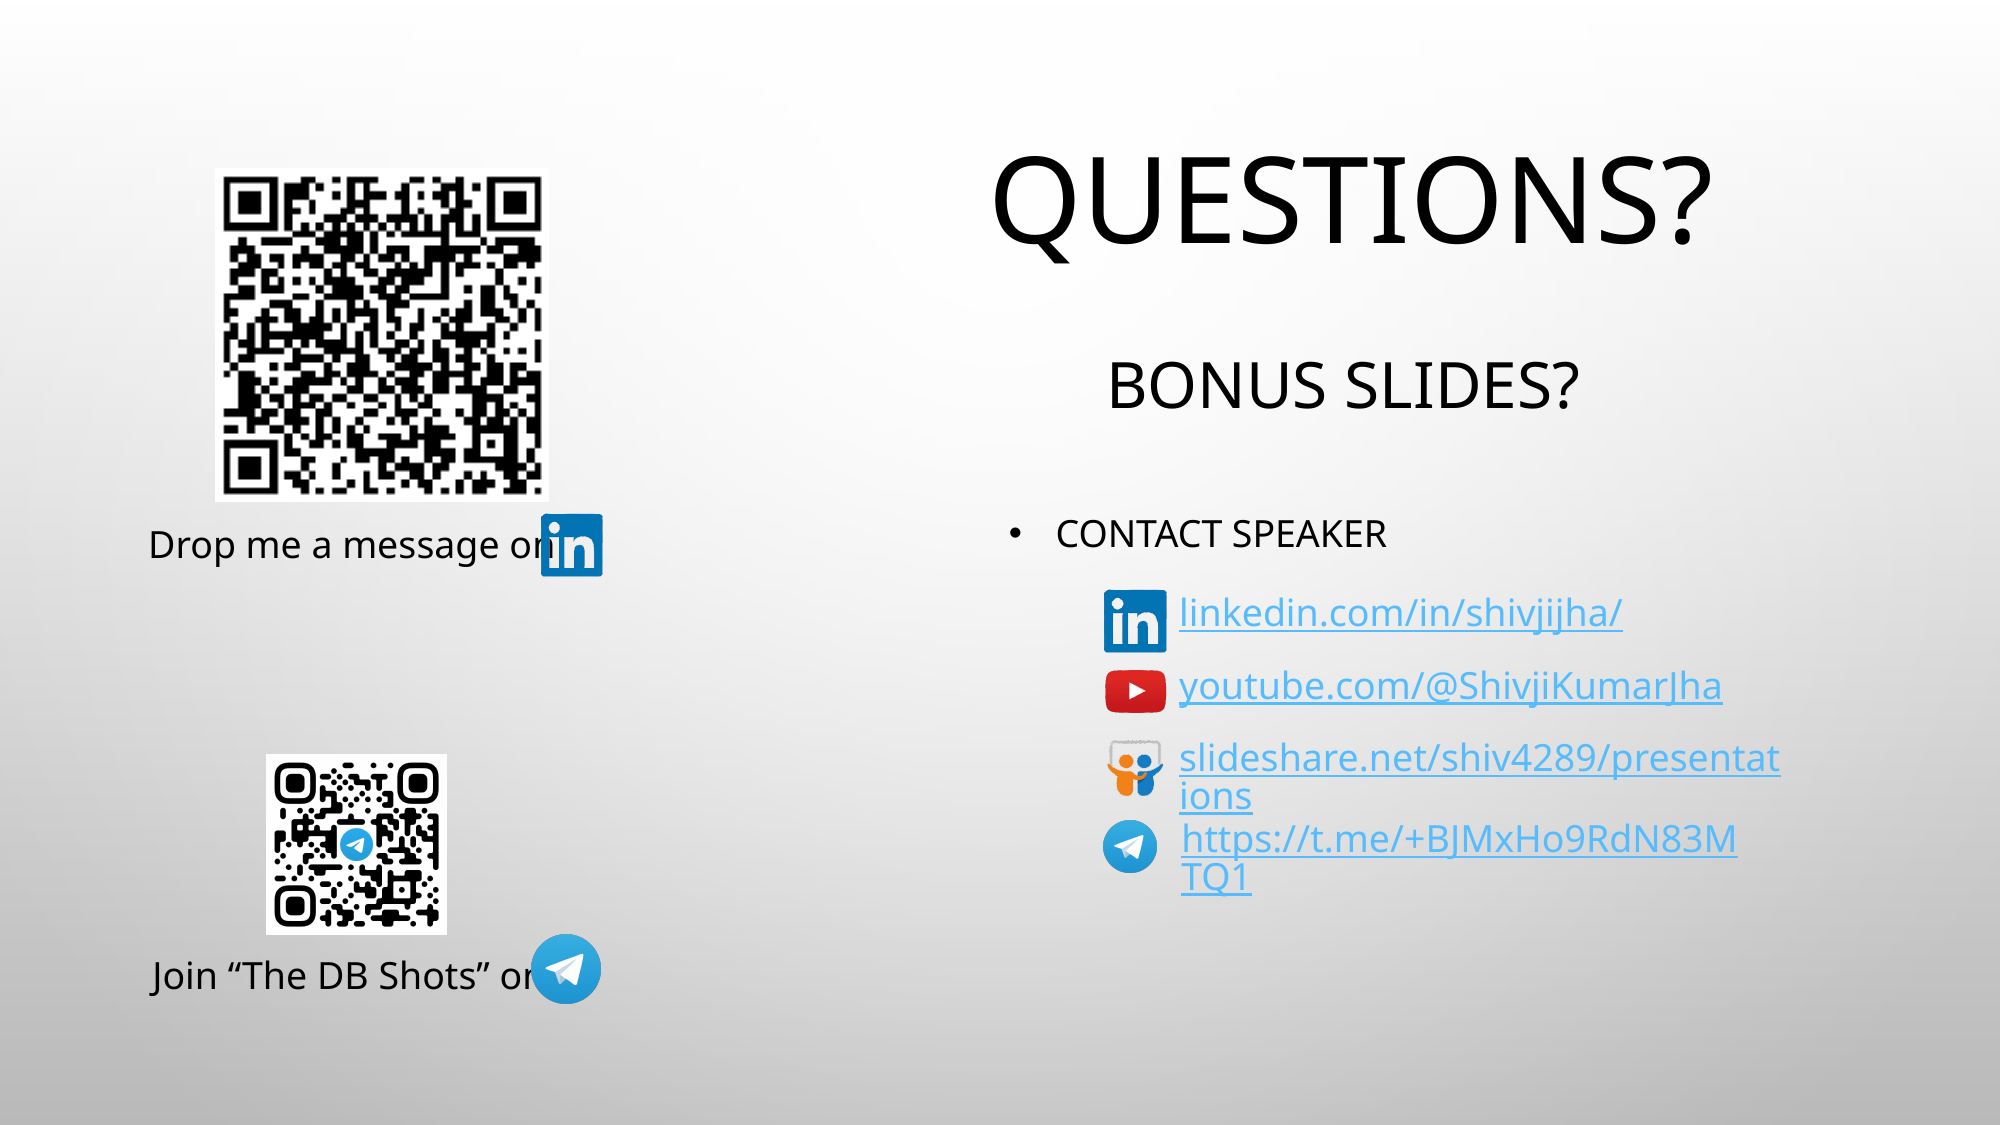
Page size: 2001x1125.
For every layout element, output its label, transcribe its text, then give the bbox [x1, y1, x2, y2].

text_box slideshare.net/shiv4289/presentations [1186, 726, 1799, 793]
text_box https://t.me/+BJMxHo9RdN83MTQ1 [1166, 807, 1764, 874]
text_box linkedin.com/in/shivjijha/ [1164, 581, 1703, 648]
text_box Drop me a message on [133, 513, 537, 574]
text_box Contact Speaker [993, 502, 1834, 1031]
picture [0, 0, 2000, 1125]
text_box Join “The DB Shots” on [137, 944, 525, 1005]
text_box youtube.com/@ShivjiKumarJha [1193, 654, 1817, 721]
text_box Questions? Bonus slides? [973, 116, 1815, 429]
